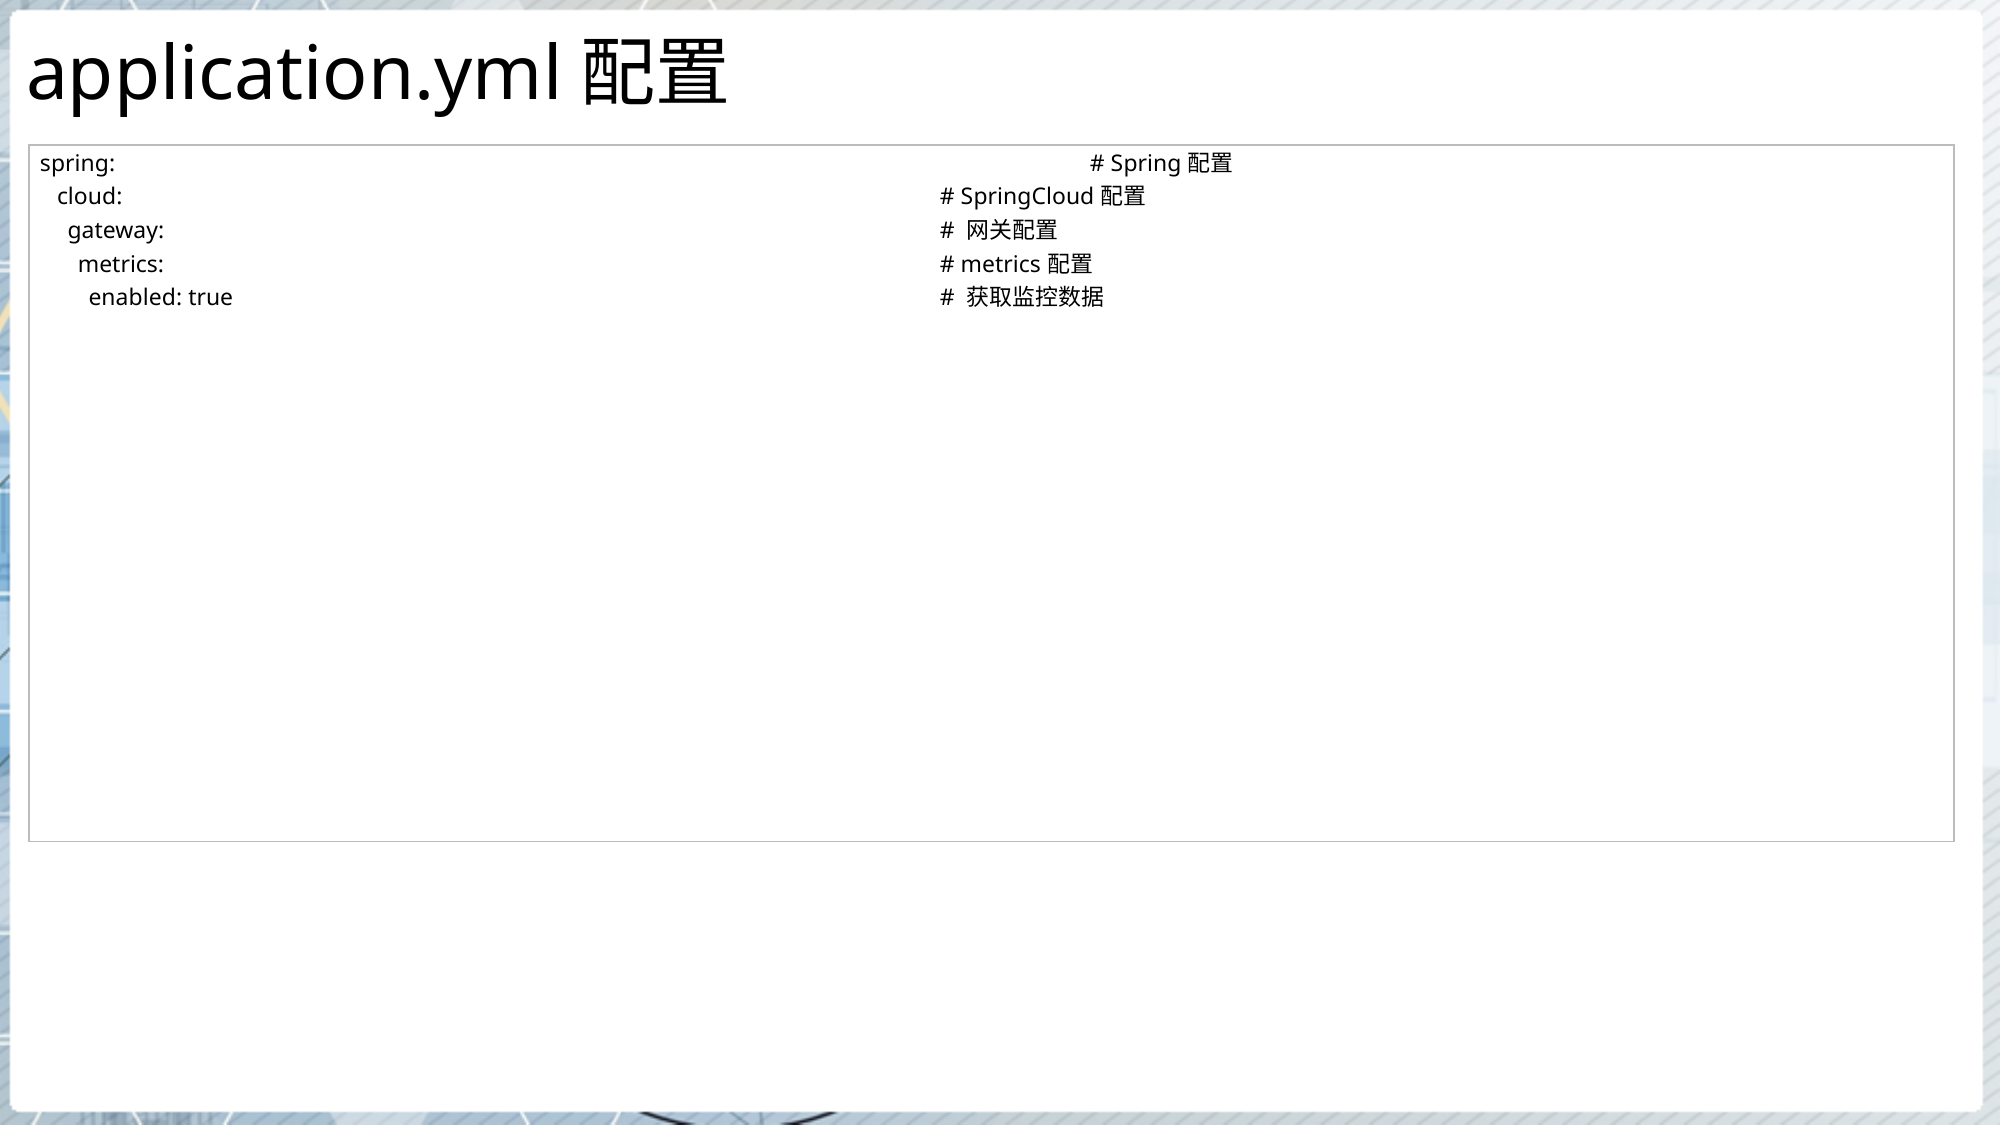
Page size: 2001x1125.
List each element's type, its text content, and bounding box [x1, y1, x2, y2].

table_header spring: # Spring配置 cloud: # SpringCloud配置 gateway: # 网关配置 metrics: # metrics配置 enabled: true # 获取监控数据 [30, 146, 1953, 841]
picture [0, 0, 2000, 1125]
title application.yml配置 [11, 11, 1983, 140]
